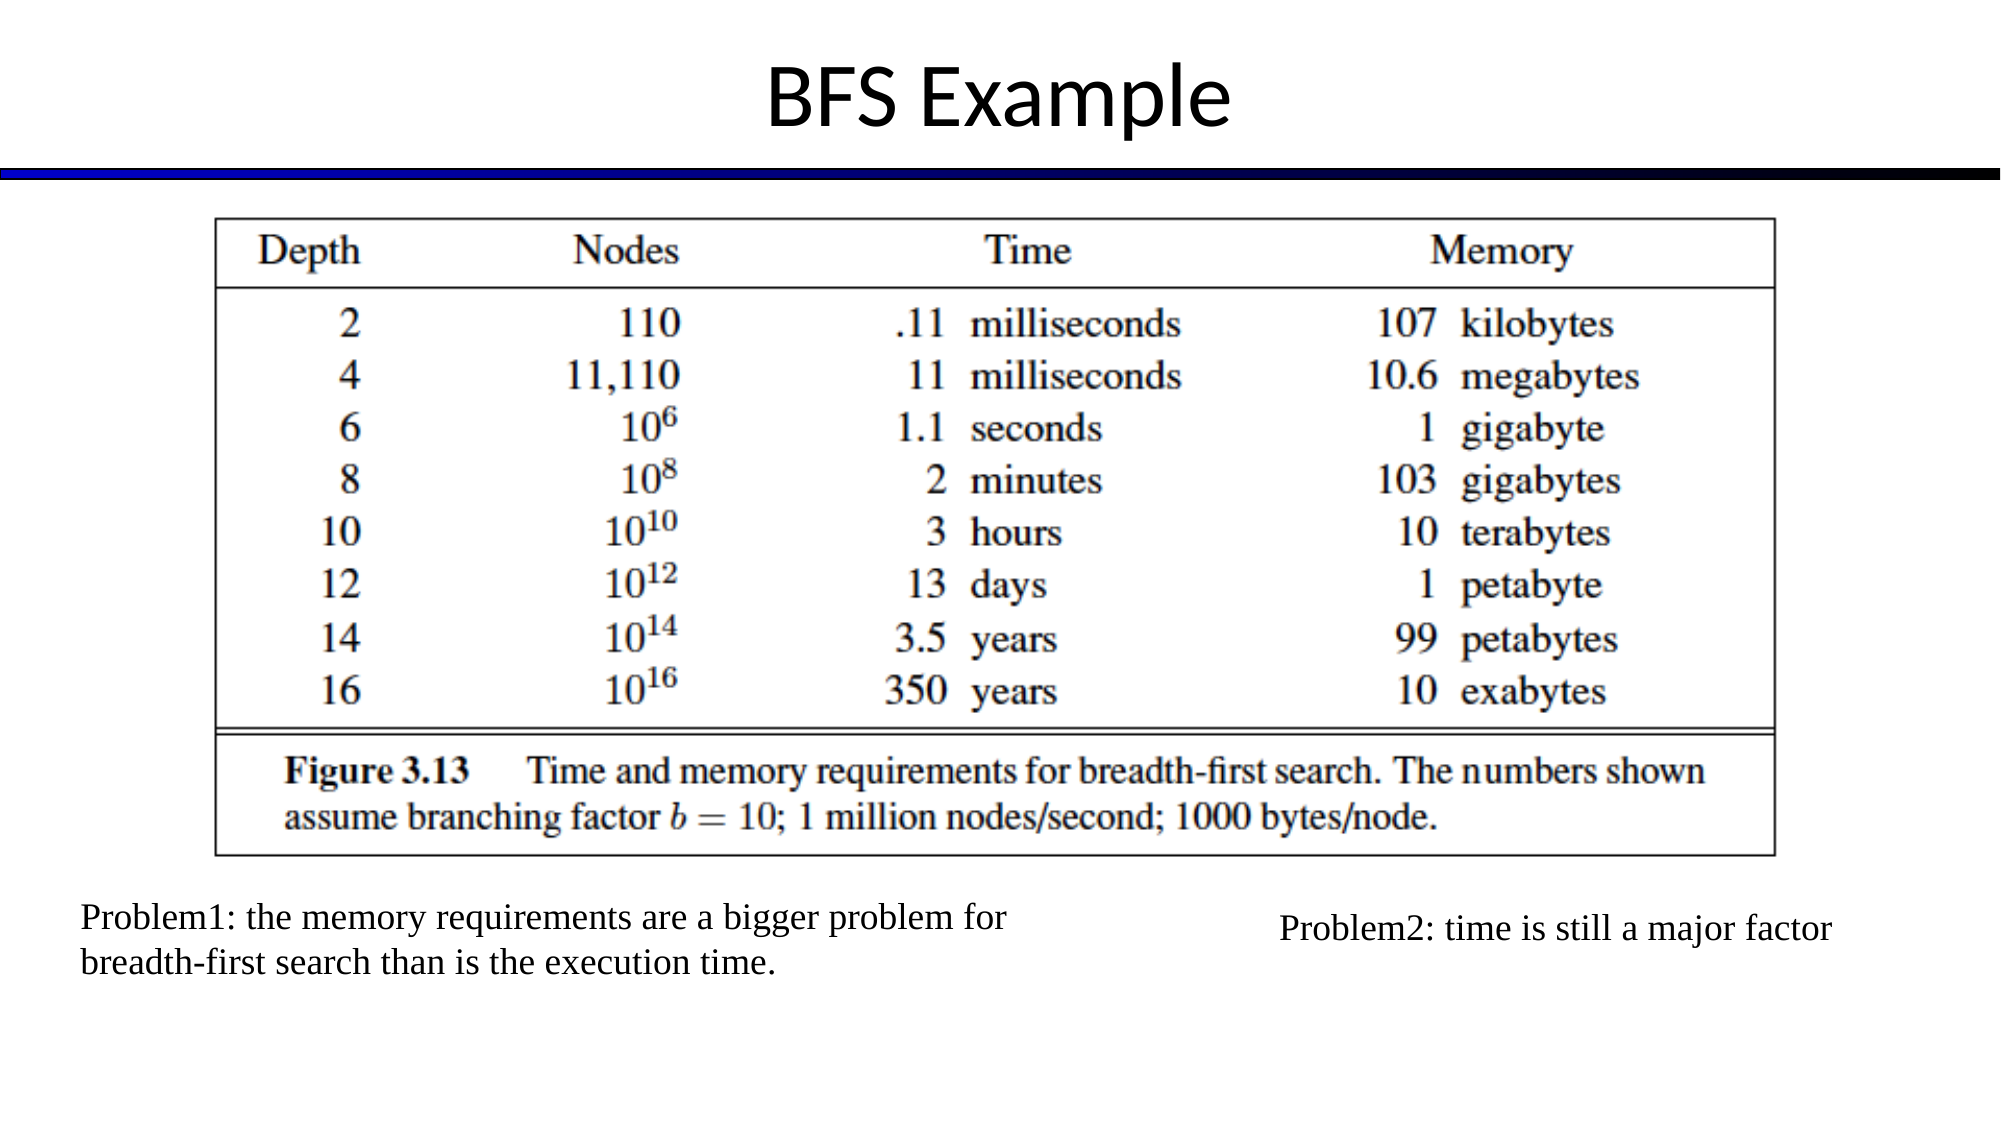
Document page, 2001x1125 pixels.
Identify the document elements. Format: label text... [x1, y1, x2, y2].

text_box Problem2: time is still a major factor [1264, 895, 1849, 956]
title BFS Example [0, 0, 2000, 184]
text_box Problem1: the memory requirements are a bigger problem for breadth-first search than is the execution time. [65, 884, 1066, 990]
picture [186, 187, 1814, 905]
